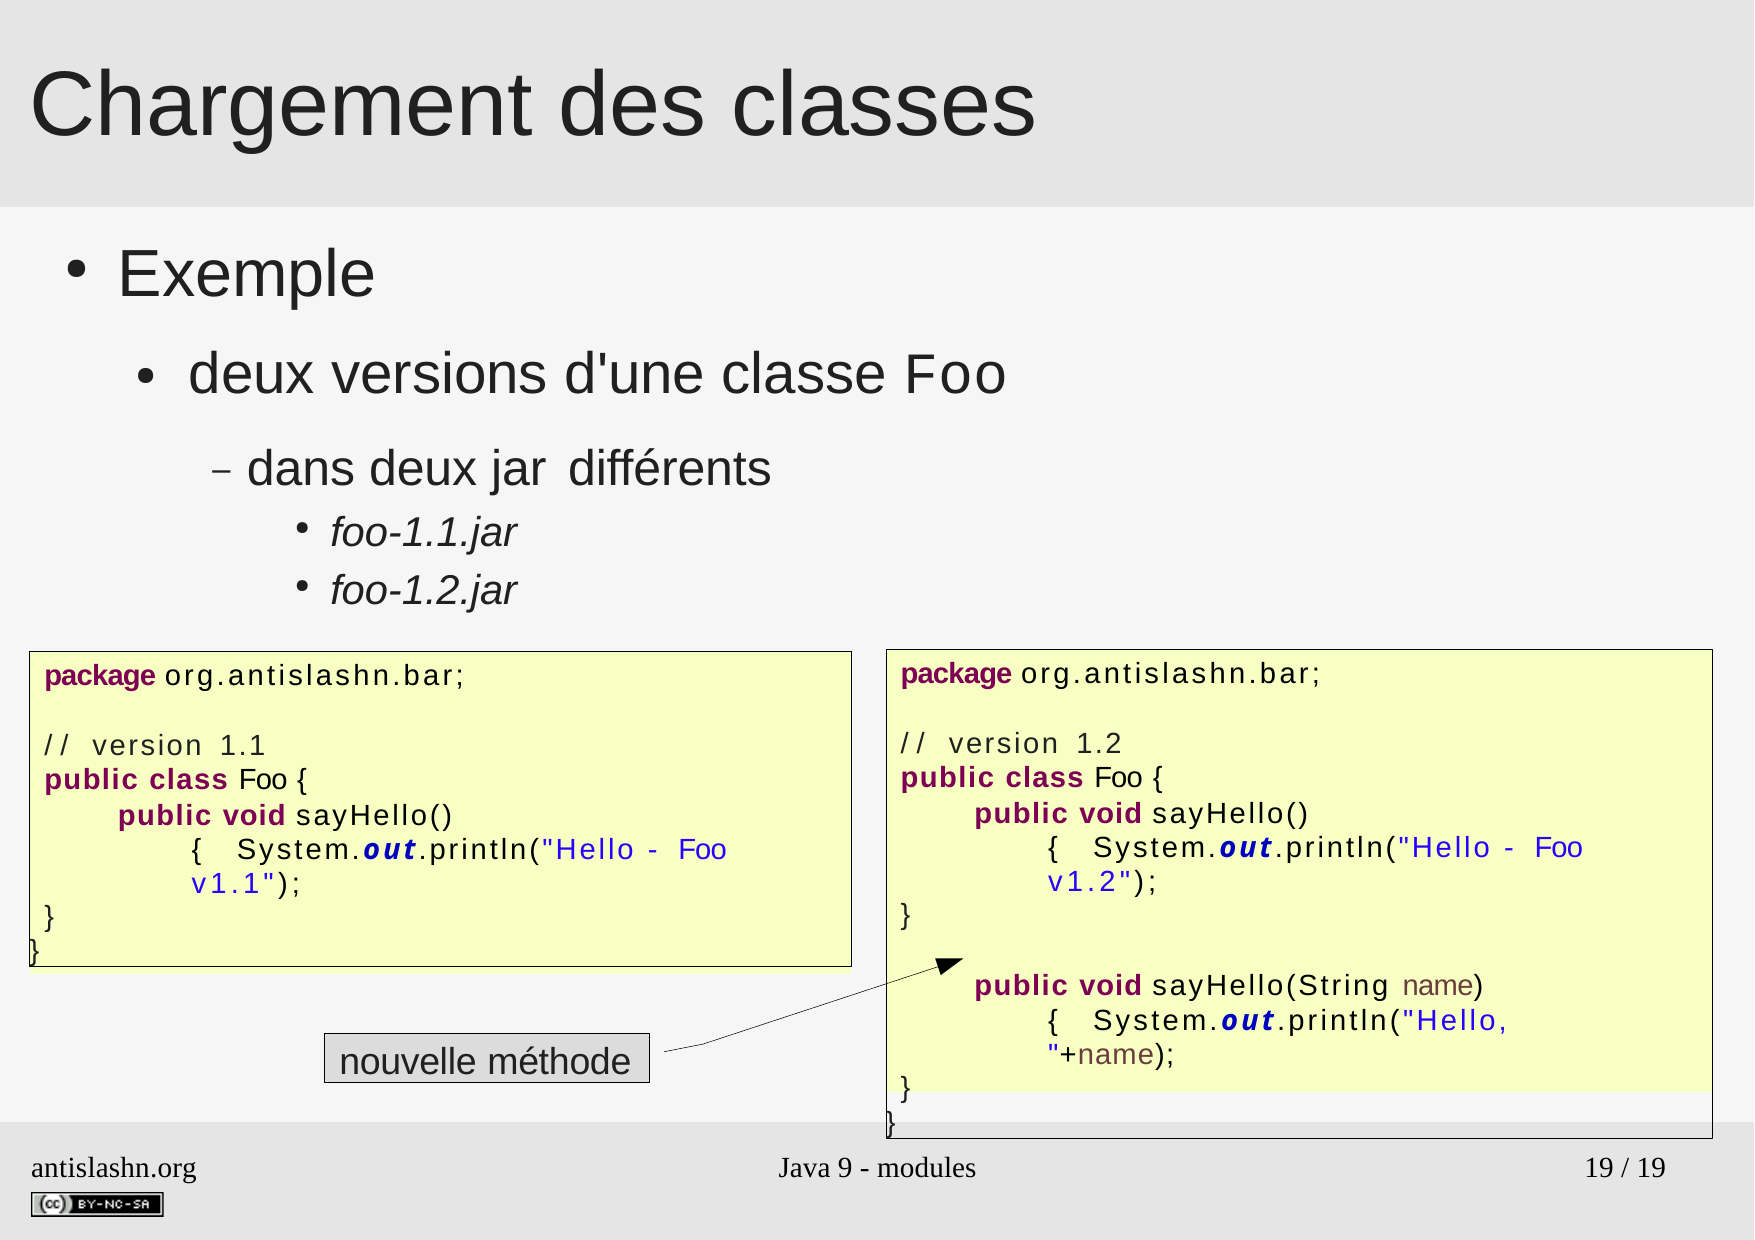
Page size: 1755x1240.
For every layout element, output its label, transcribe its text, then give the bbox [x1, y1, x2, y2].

title Chargement des classes [27, 41, 1041, 251]
text_box package org.antislashn.bar; // version 1.2 public class Foo { public void sayHello() { System.out.println("Hello - Foo v1.2"); } public void sayHello(String name) { System.out.println("Hello, "+name); } } [885, 649, 1713, 1138]
text_box package org.antislashn.bar; // version 1.1 public class Foo { public void sayHello() { System.out.println("Hello - Foo v1.1"); } } [29, 651, 851, 967]
text_box nouvelle méthode [324, 1033, 650, 1083]
text_box ● [133, 355, 159, 389]
footer Java 9 - modules [776, 1149, 979, 1240]
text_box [663, 958, 964, 1052]
text_box Exemple [62, 227, 380, 310]
text_box deux versions d'une classe Foo – dans deux jar différents [182, 304, 1017, 498]
slide_number antislashn.org [29, 1149, 197, 1240]
text_box [29, 967, 658, 975]
slide_number 19 / 19 [1578, 1149, 1668, 1240]
text_box foo-1.1.jar foo-1.2.jar [288, 494, 525, 613]
